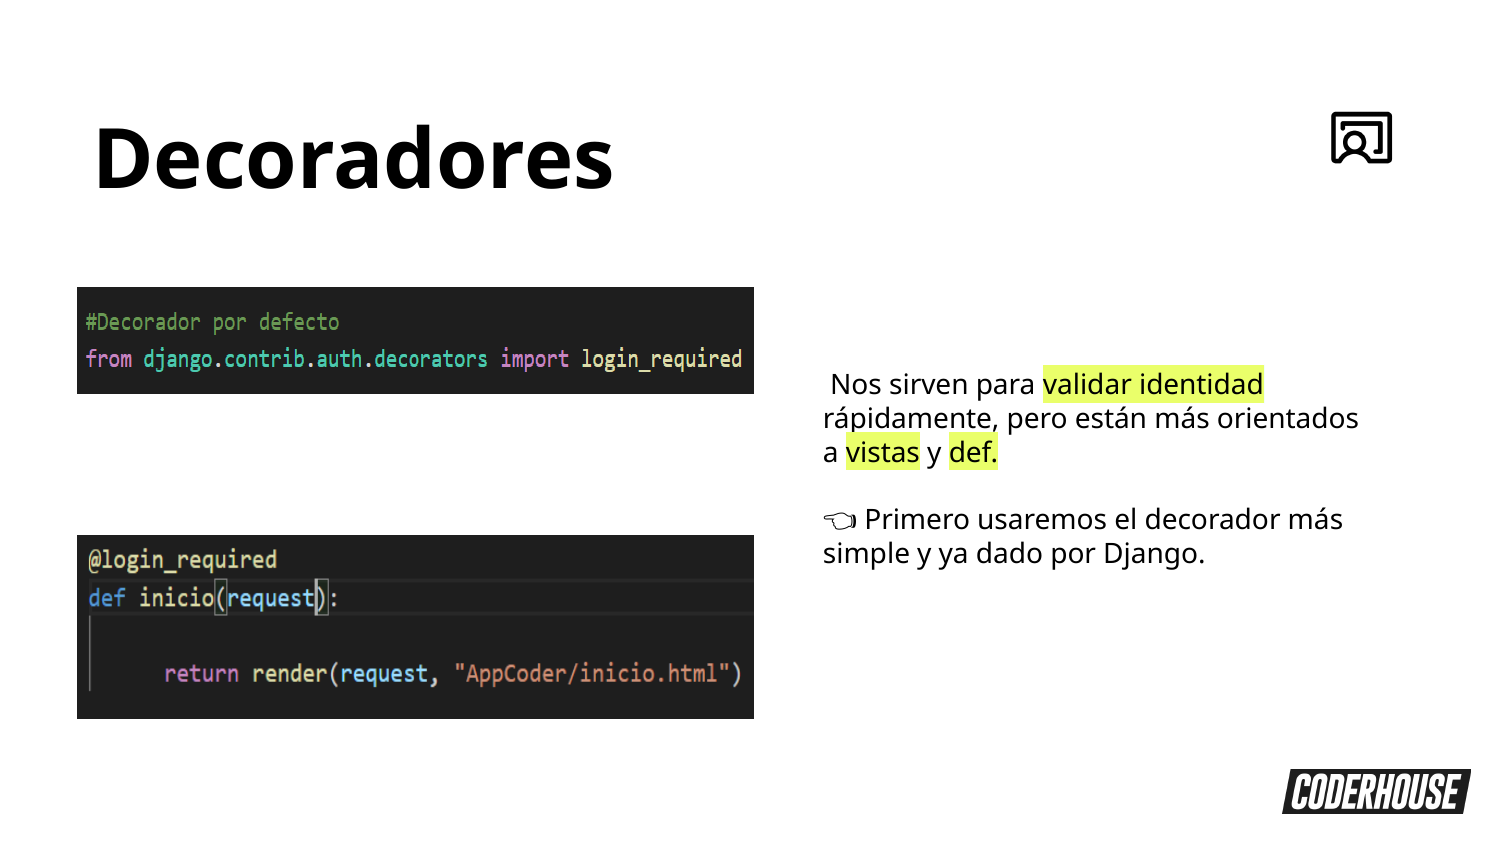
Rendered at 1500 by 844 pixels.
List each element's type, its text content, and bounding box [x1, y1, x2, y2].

picture [1281, 769, 1471, 814]
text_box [1300, 76, 1423, 199]
text_box Decoradores [77, 101, 1414, 222]
picture [77, 534, 754, 719]
text_box Nos sirven para validar identidad rápidamente, pero están más orientados a vistas y def. 👈 Primero usaremos el decorador más simple y ya dado por Django. [807, 351, 1383, 584]
picture [77, 287, 754, 394]
